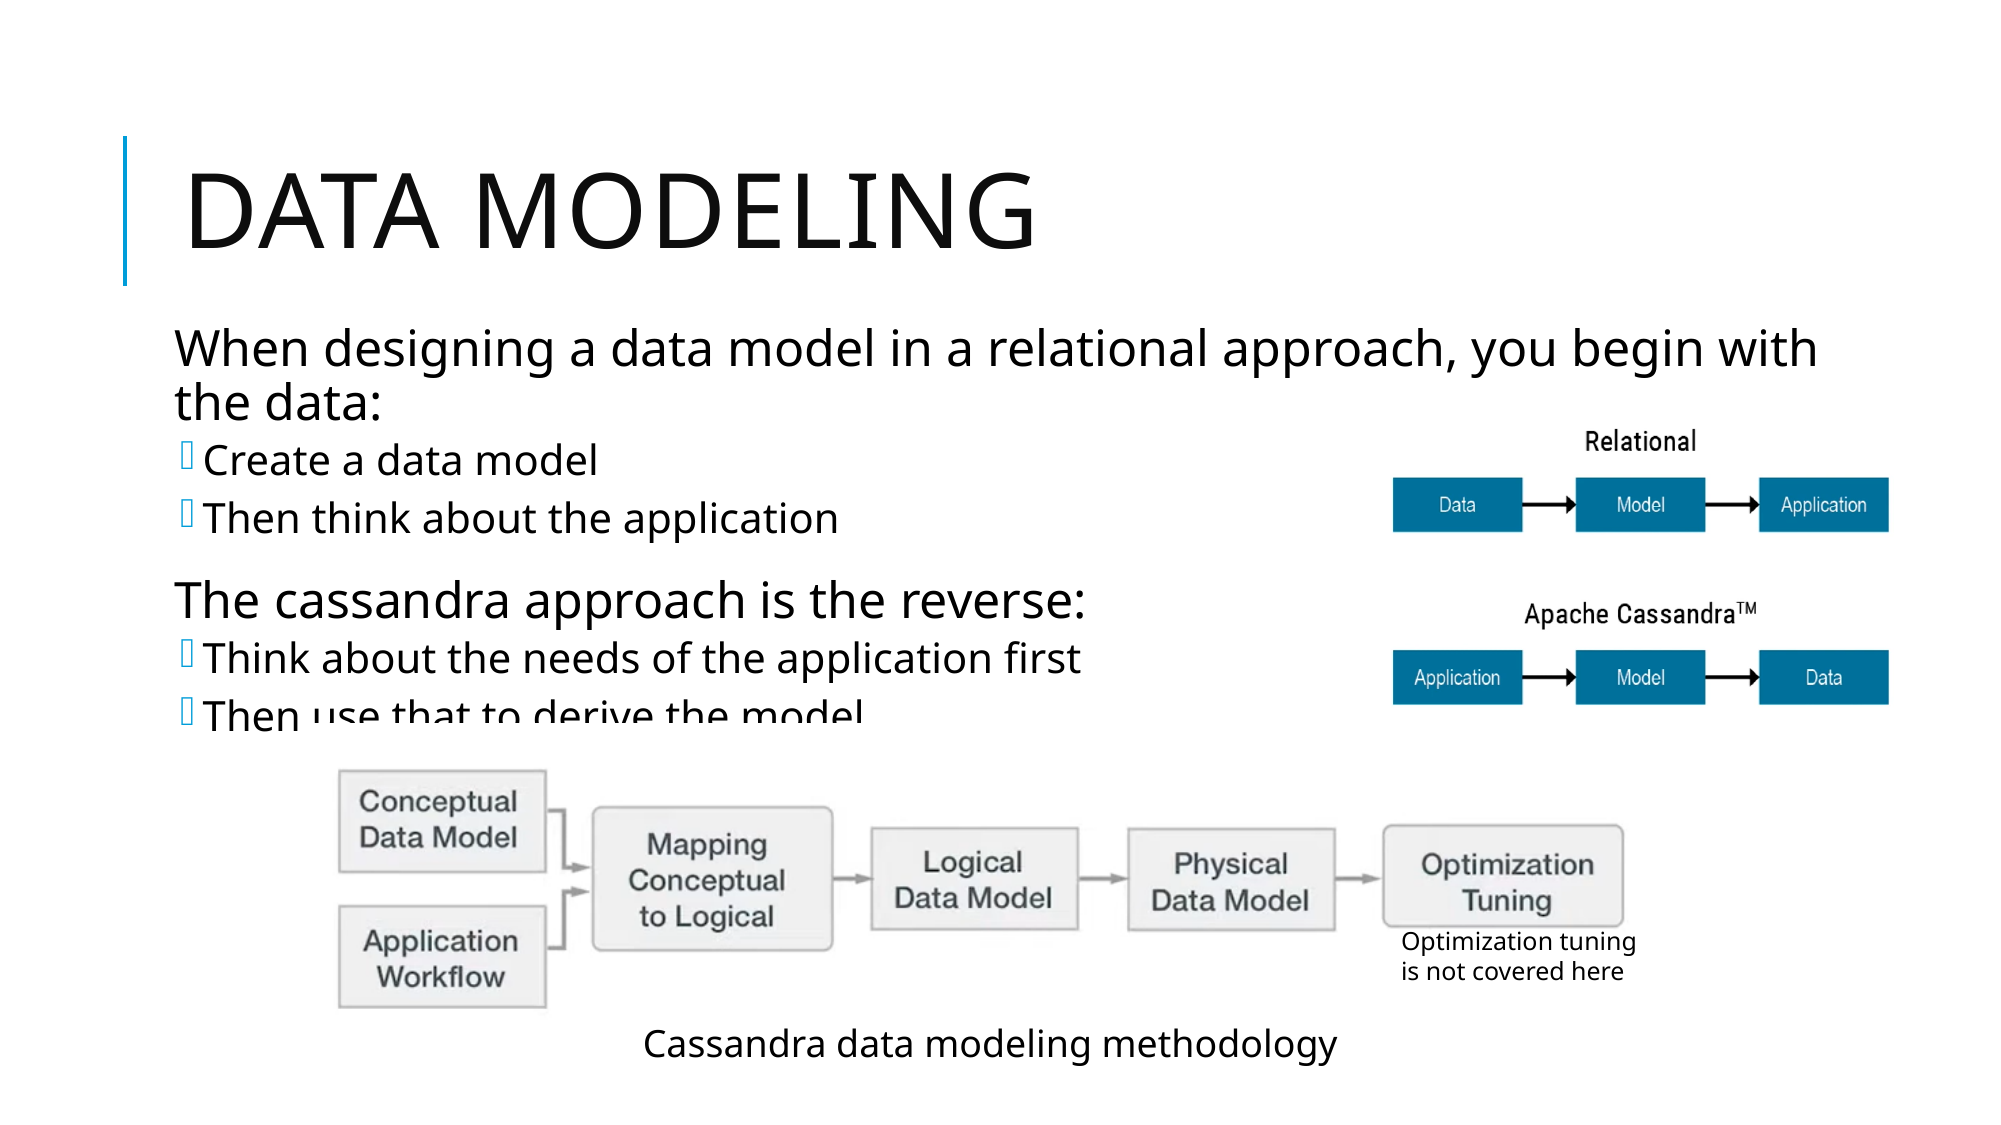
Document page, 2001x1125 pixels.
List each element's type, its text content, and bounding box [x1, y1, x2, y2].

list When designing a data model in a relational approach, you begin with the data: Create a data model Then think about the application The cassandra approach is the reverse: Think about the needs of the application first Then use that to derive the model [151, 315, 1904, 976]
picture [1385, 413, 1903, 710]
title Data modeling [168, 96, 1763, 315]
picture [303, 723, 1657, 1043]
text_box Cassandra data modeling methodology [343, 1052, 1638, 1073]
